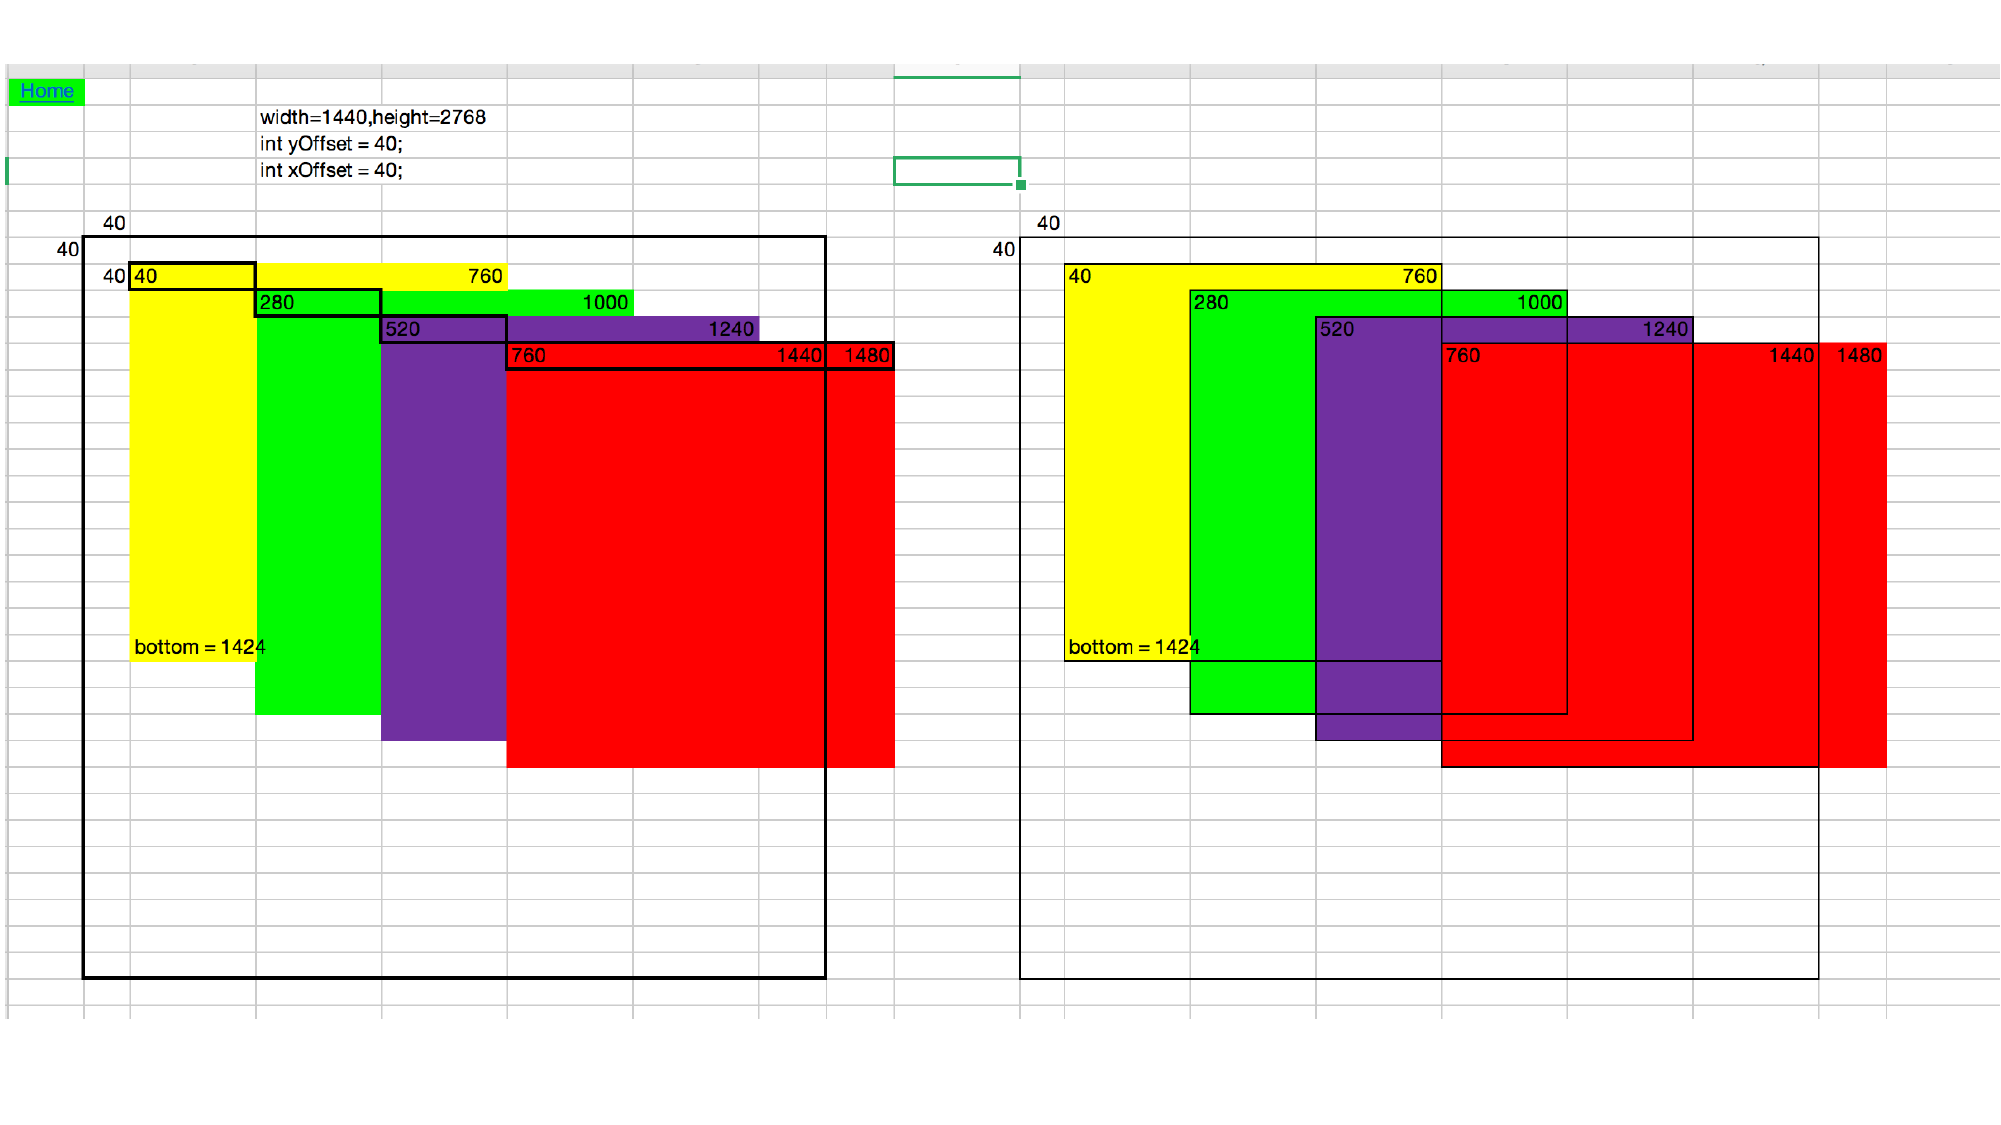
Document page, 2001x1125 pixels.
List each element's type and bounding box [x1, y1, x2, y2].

picture [5, 64, 2000, 1019]
